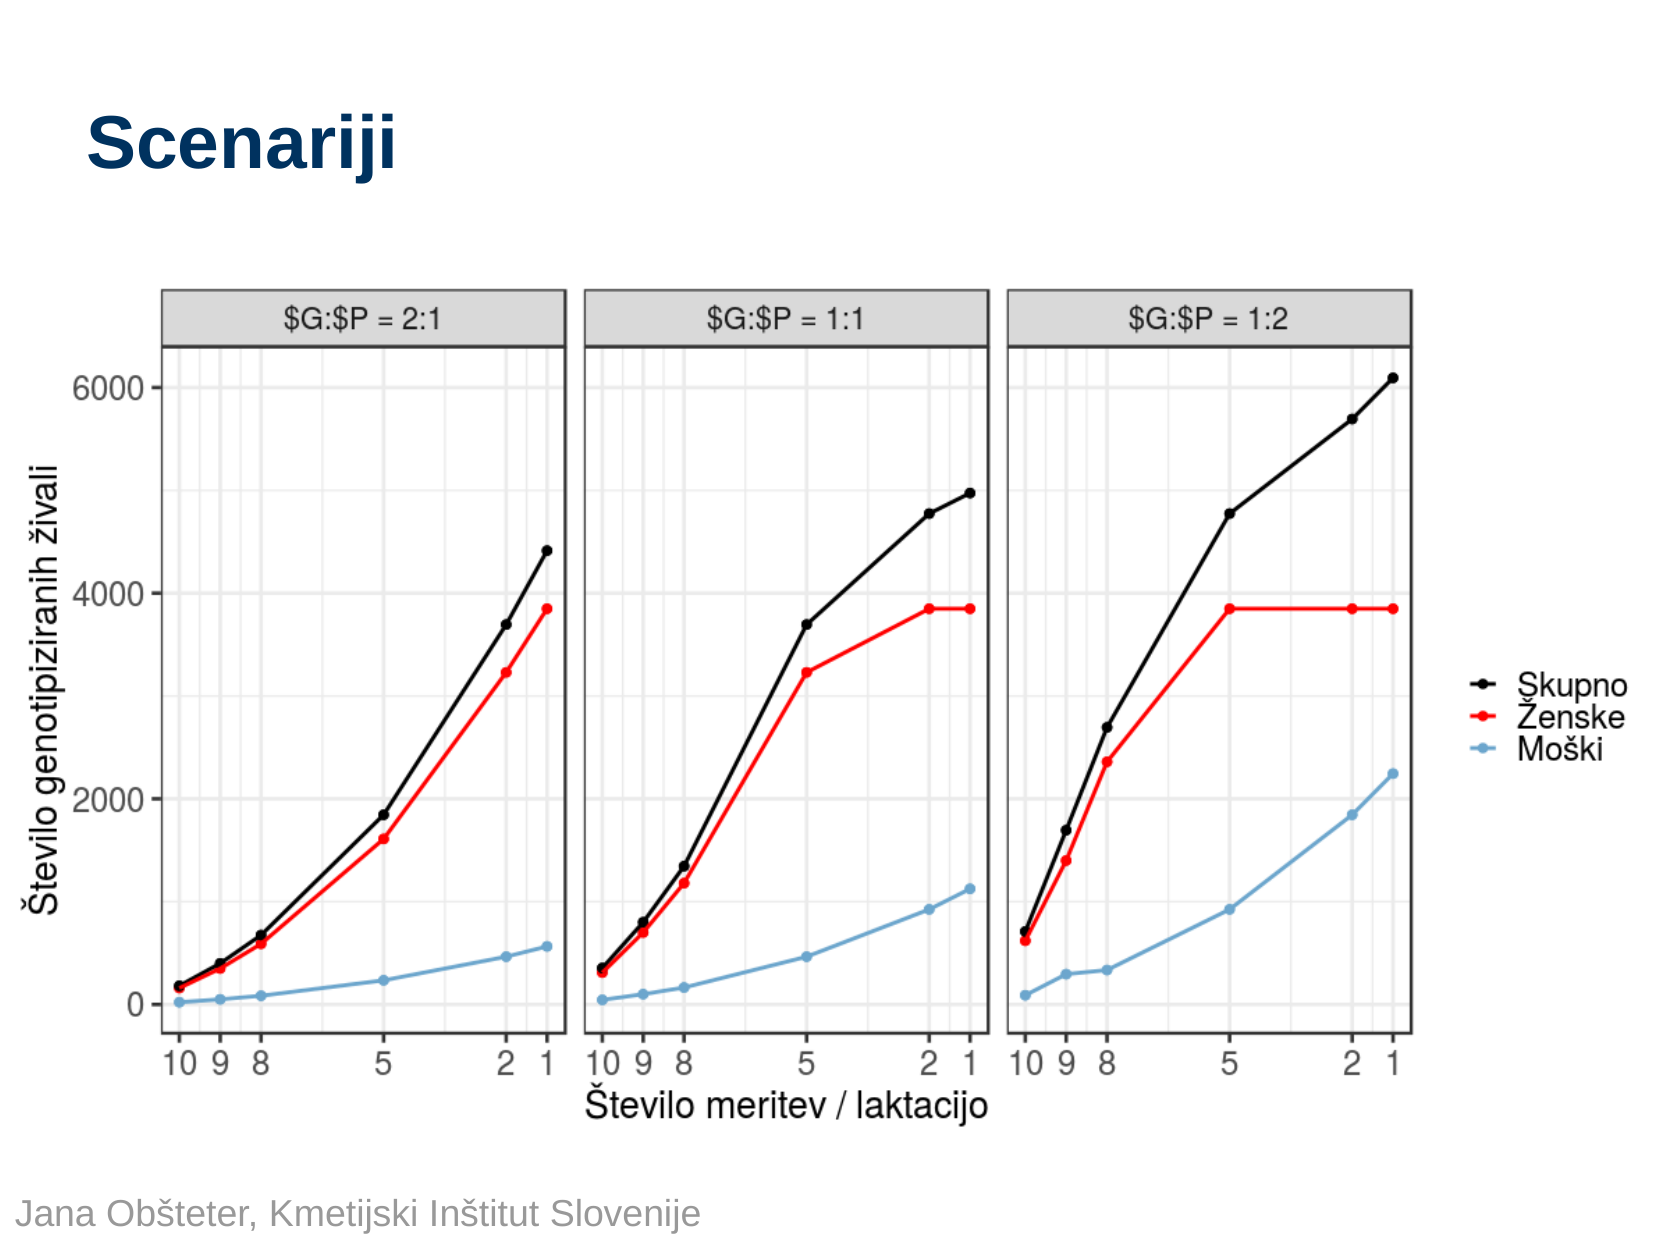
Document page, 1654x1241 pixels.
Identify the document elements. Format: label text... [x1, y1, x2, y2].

picture [11, 271, 1654, 1143]
text_box Scenariji [71, 86, 1571, 203]
